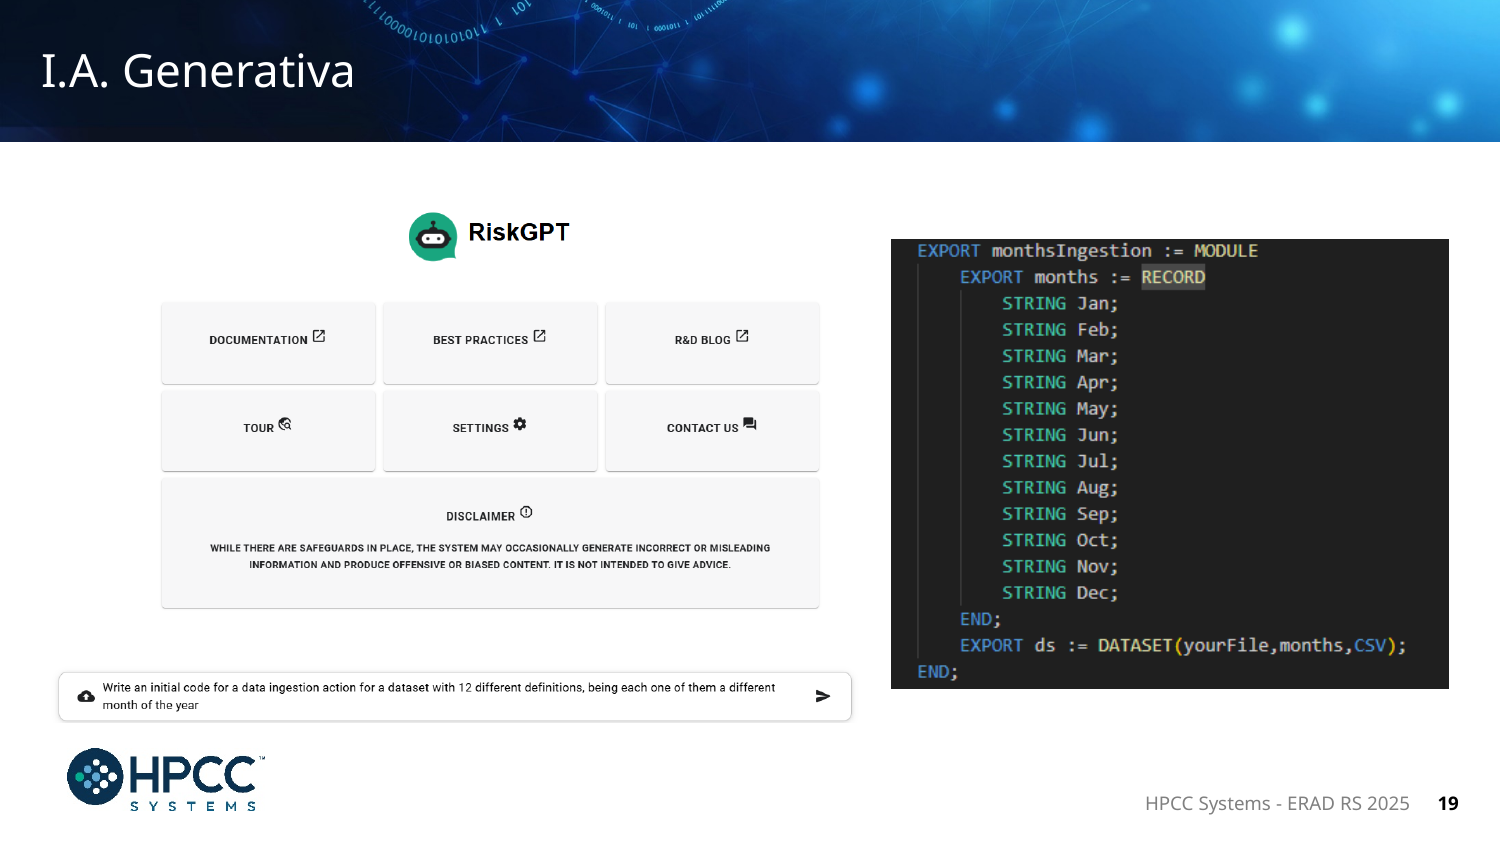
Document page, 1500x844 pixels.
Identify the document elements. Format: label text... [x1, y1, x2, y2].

picture [0, 0, 1500, 142]
slide_number 19 [1410, 781, 1459, 827]
footer HPCC Systems - ERAD RS 2025 [851, 781, 1410, 827]
picture [67, 748, 265, 811]
text_box [7, 729, 315, 838]
title I.A. Generativa [41, 48, 1458, 156]
picture [51, 198, 1449, 723]
